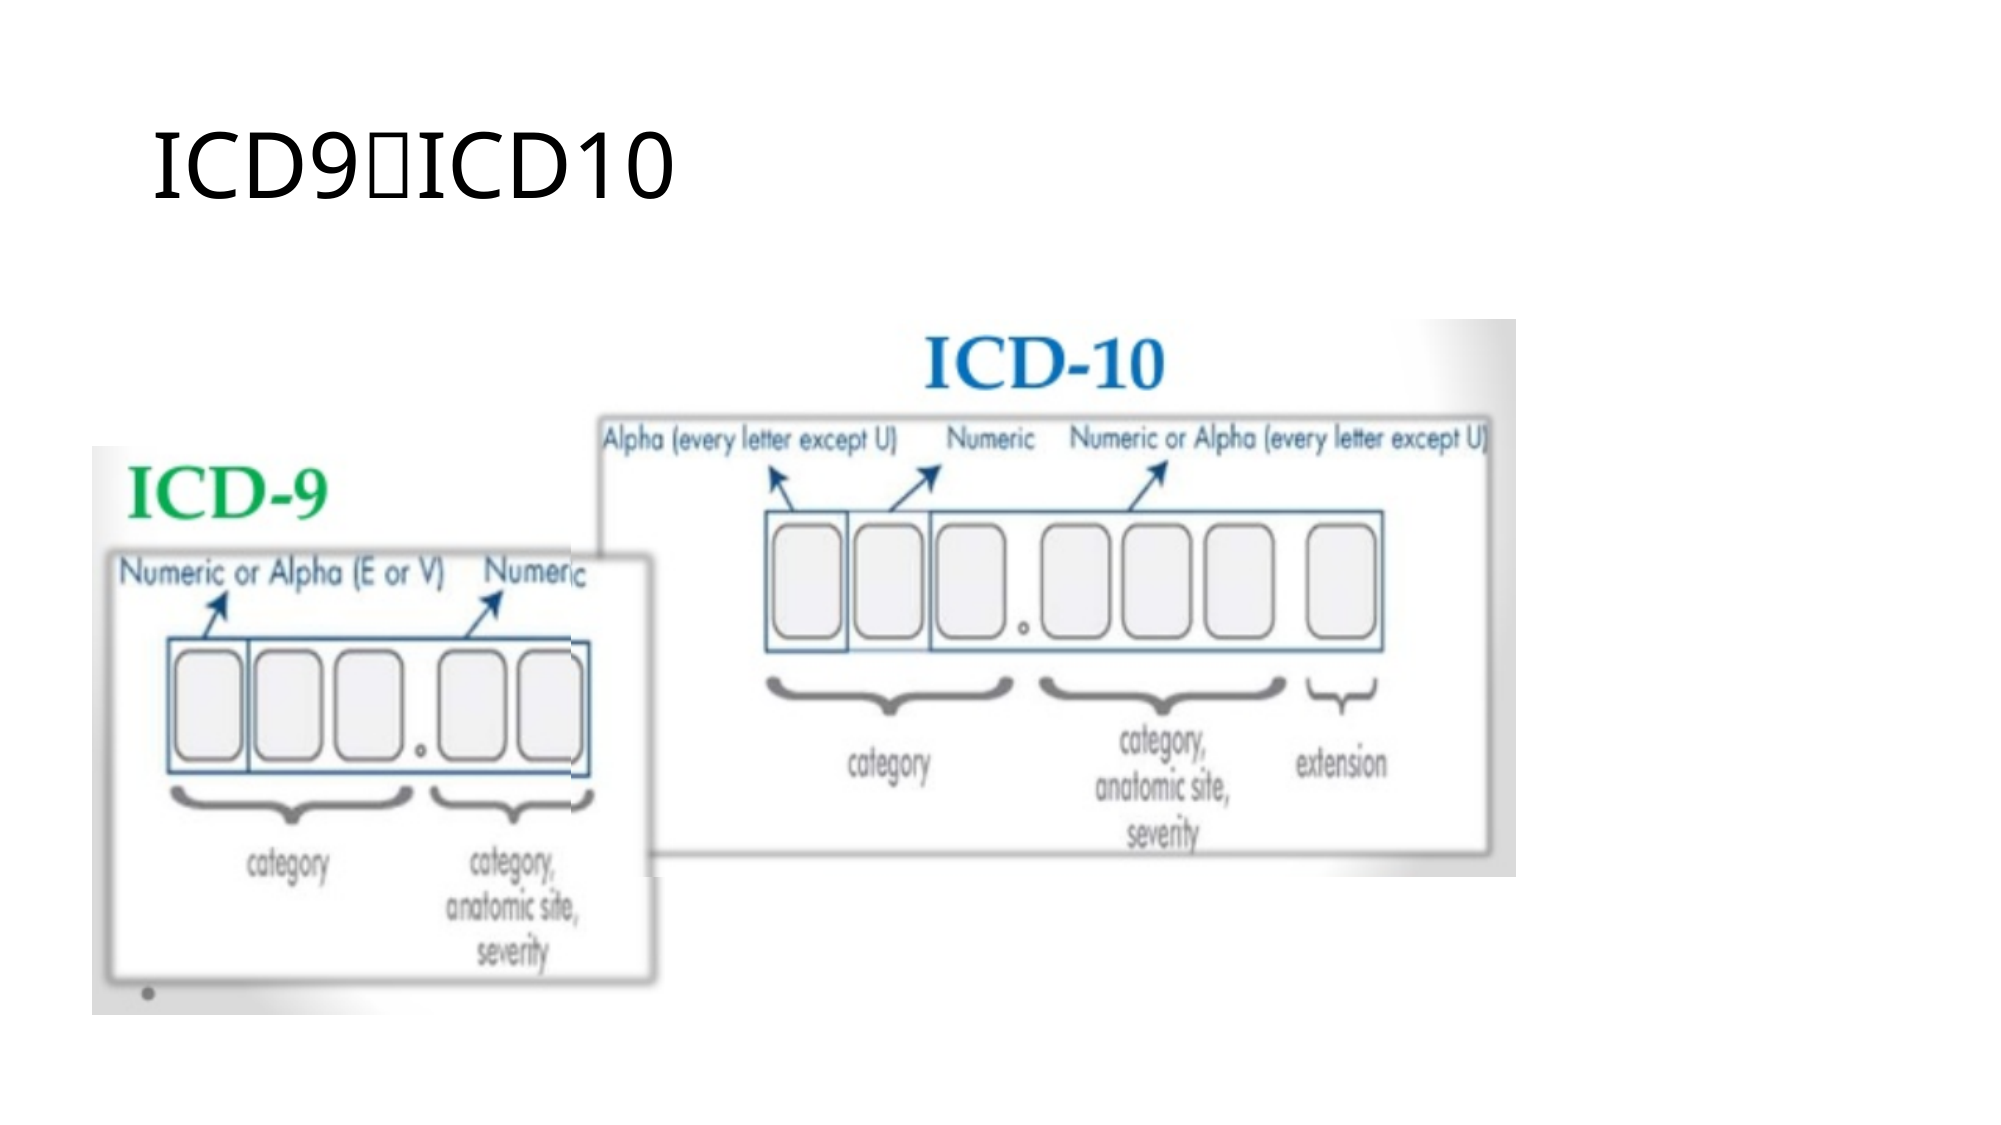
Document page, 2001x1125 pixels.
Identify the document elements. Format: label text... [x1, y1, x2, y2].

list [92, 446, 665, 1015]
title ICD9ICD10 [137, 59, 1863, 278]
picture [571, 319, 1516, 877]
